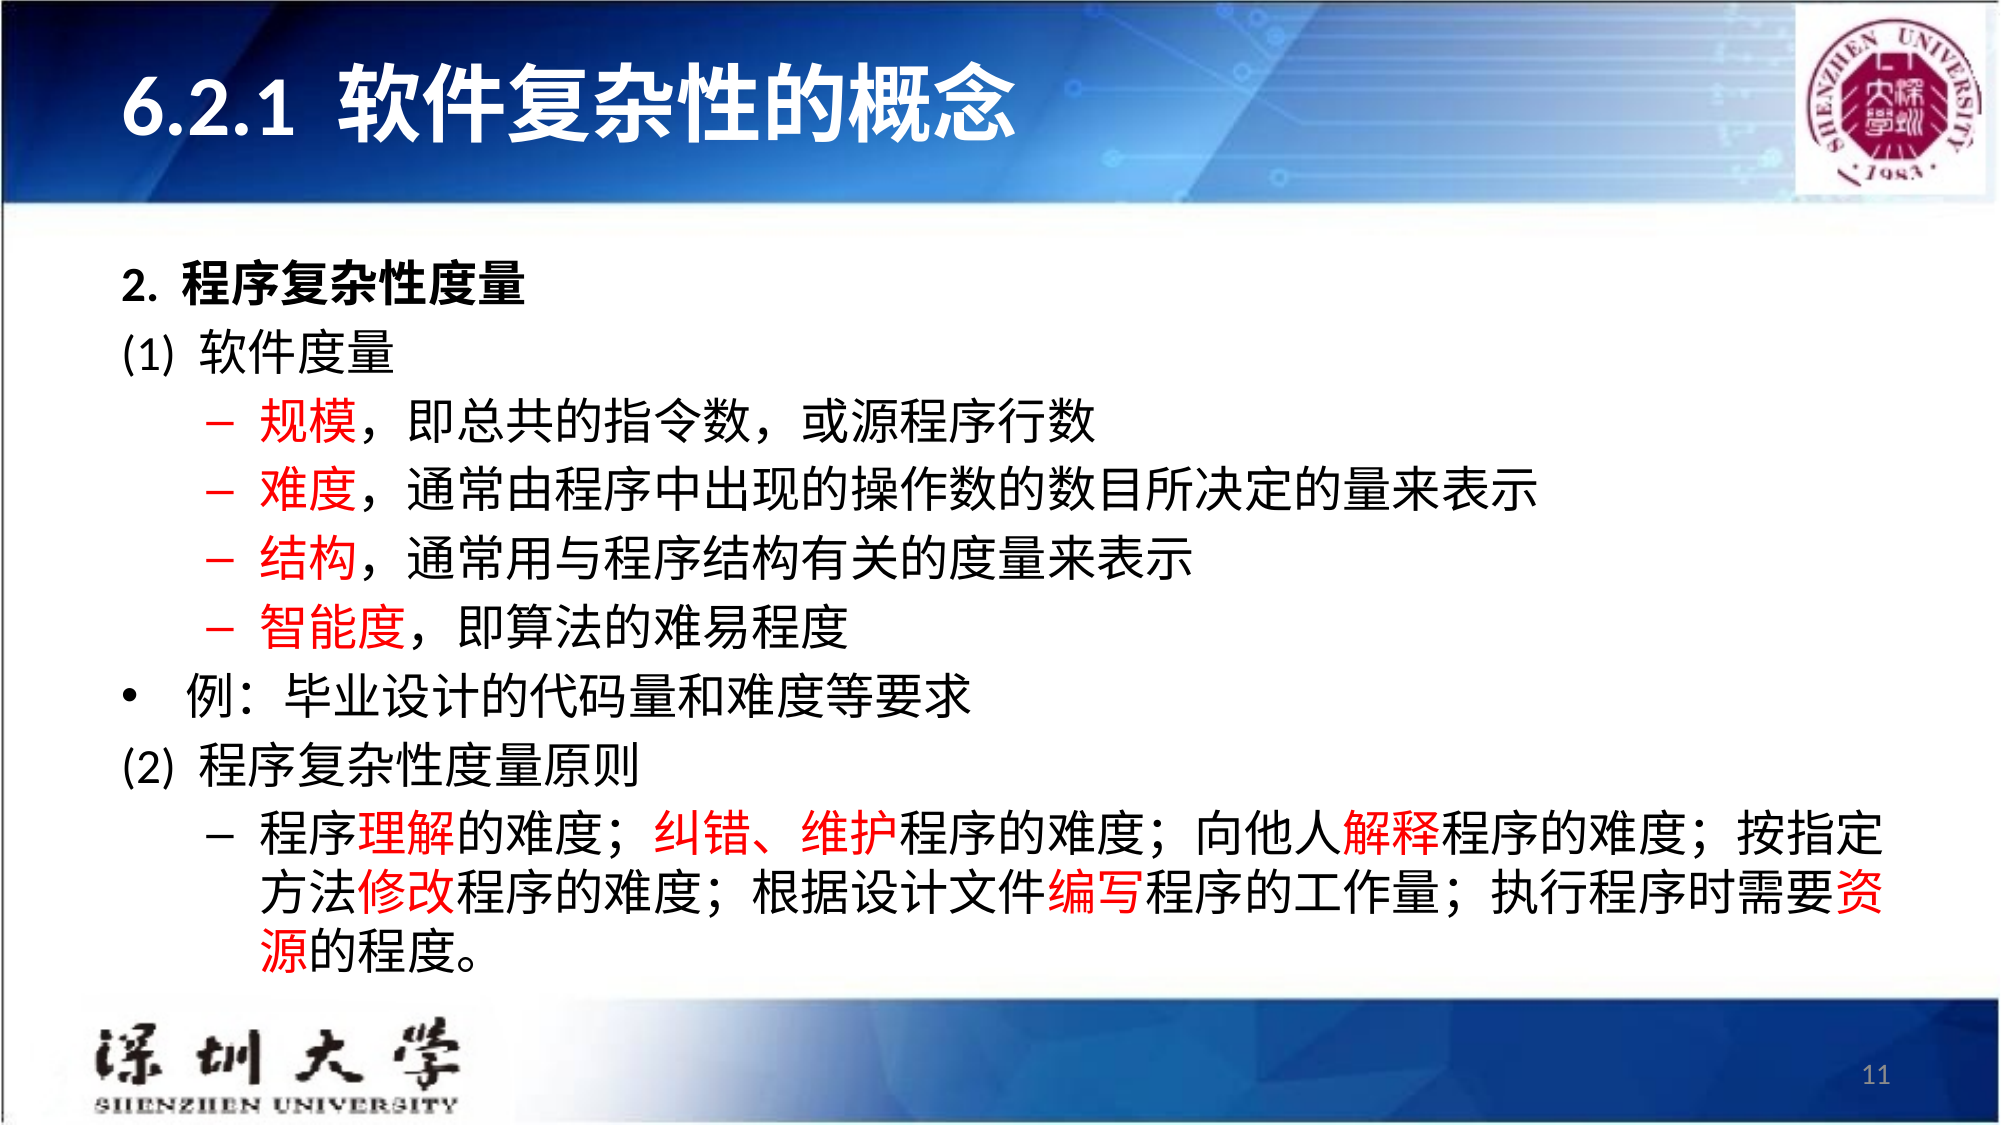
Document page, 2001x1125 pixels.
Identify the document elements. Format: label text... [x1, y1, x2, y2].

list 2. 程序复杂性度量 (1) 软件度量 规模，即总共的指令数，或源程序行数 难度，通常由程序中出现的操作数的数目所决定的量来表示 结构，通常用与程序结构有关的度量来表示 智能度，即算法的难易程度 例：毕业设计的代码量和难度等要求 (2) 程序复杂性度量原则 程序理解的难度；纠错、维护程序的难度；向他人解释程序的难度；按指定方法修改程序的难度；根据设计文件编写程序的工作量；执行程序时需要资源的程度。 [112, 247, 1920, 991]
picture [0, 0, 2001, 1125]
title 6.2.1 软件复杂性的概念 [112, 7, 1888, 196]
slide_number 11 [1433, 1042, 1900, 1103]
